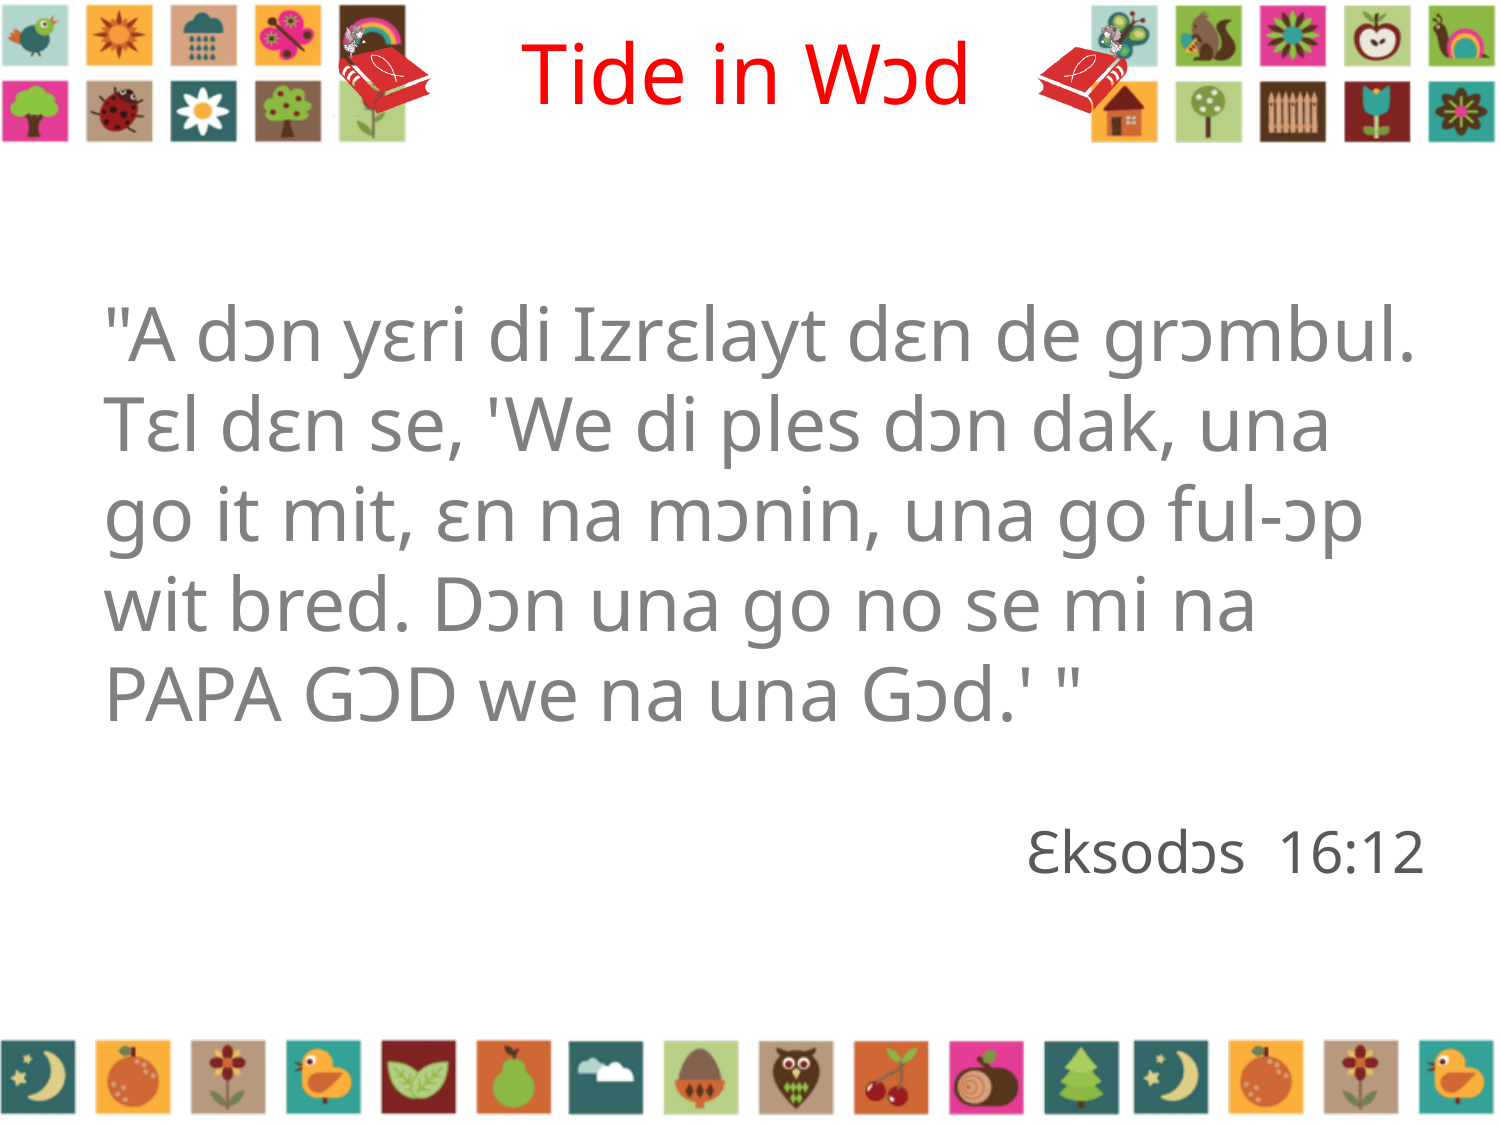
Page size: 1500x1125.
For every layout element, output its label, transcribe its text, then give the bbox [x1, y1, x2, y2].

text_box Tide in Wɔd [425, 13, 1078, 129]
text_box Ɛksodɔs 16:12 [808, 807, 1441, 893]
picture [1005, 3, 1500, 150]
text_box "A dɔn yɛri di Izrɛlayt dɛn de grɔmbul. Tɛl dɛn se, 'We di ples dɔn dak, una go it mit, ɛn na mɔnin, una go ful-ɔp wit bred. Dɔn una go no se mi na PAPA GƆD we na una Gɔd.' " [88, 278, 1436, 744]
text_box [0, 1028, 1500, 1118]
picture [0, 3, 463, 150]
